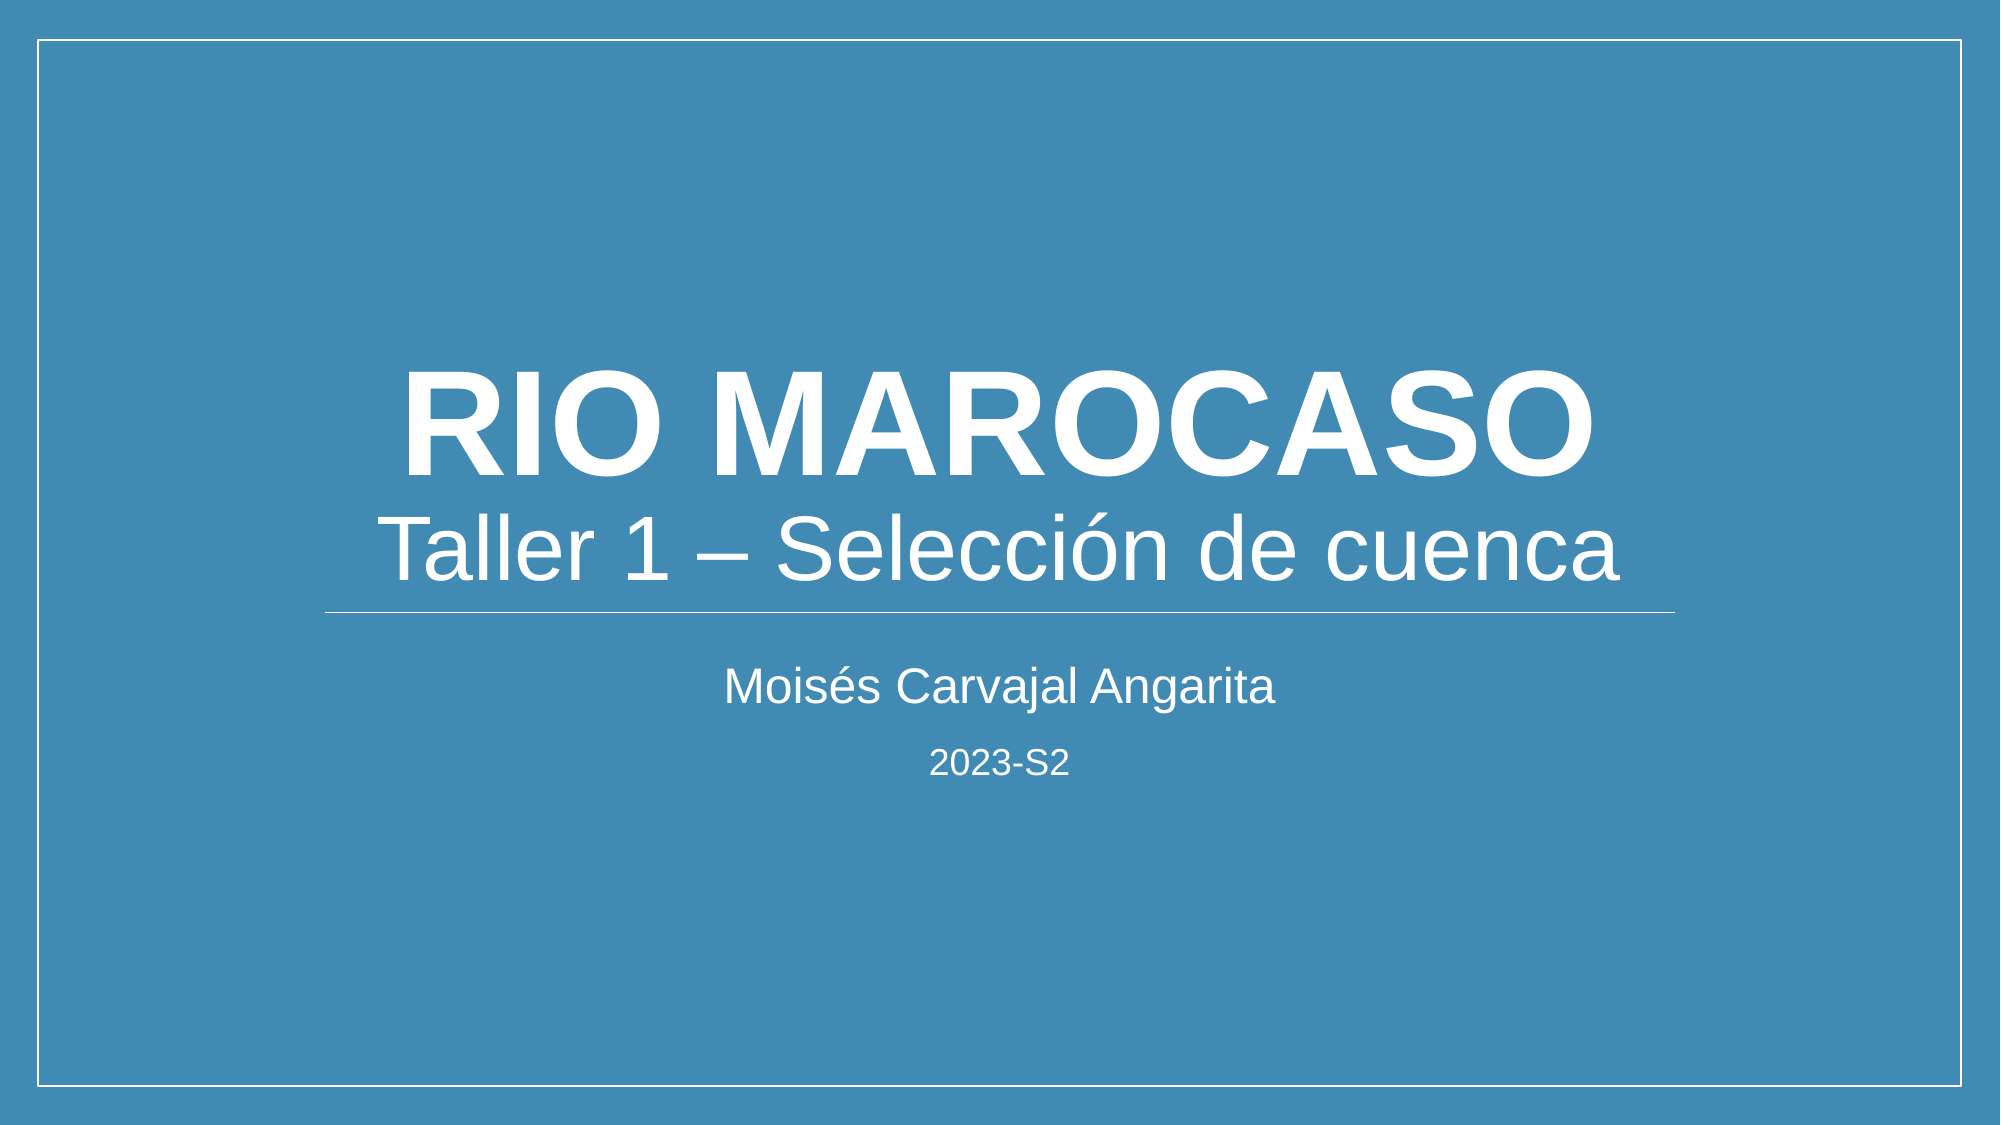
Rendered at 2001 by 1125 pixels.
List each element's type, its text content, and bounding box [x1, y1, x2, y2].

title Rio marocaso Taller 1 – Selección de cuenca [182, 127, 1818, 607]
subtitle Moisés Carvajal Angarita 2023-S2 [280, 652, 1719, 881]
